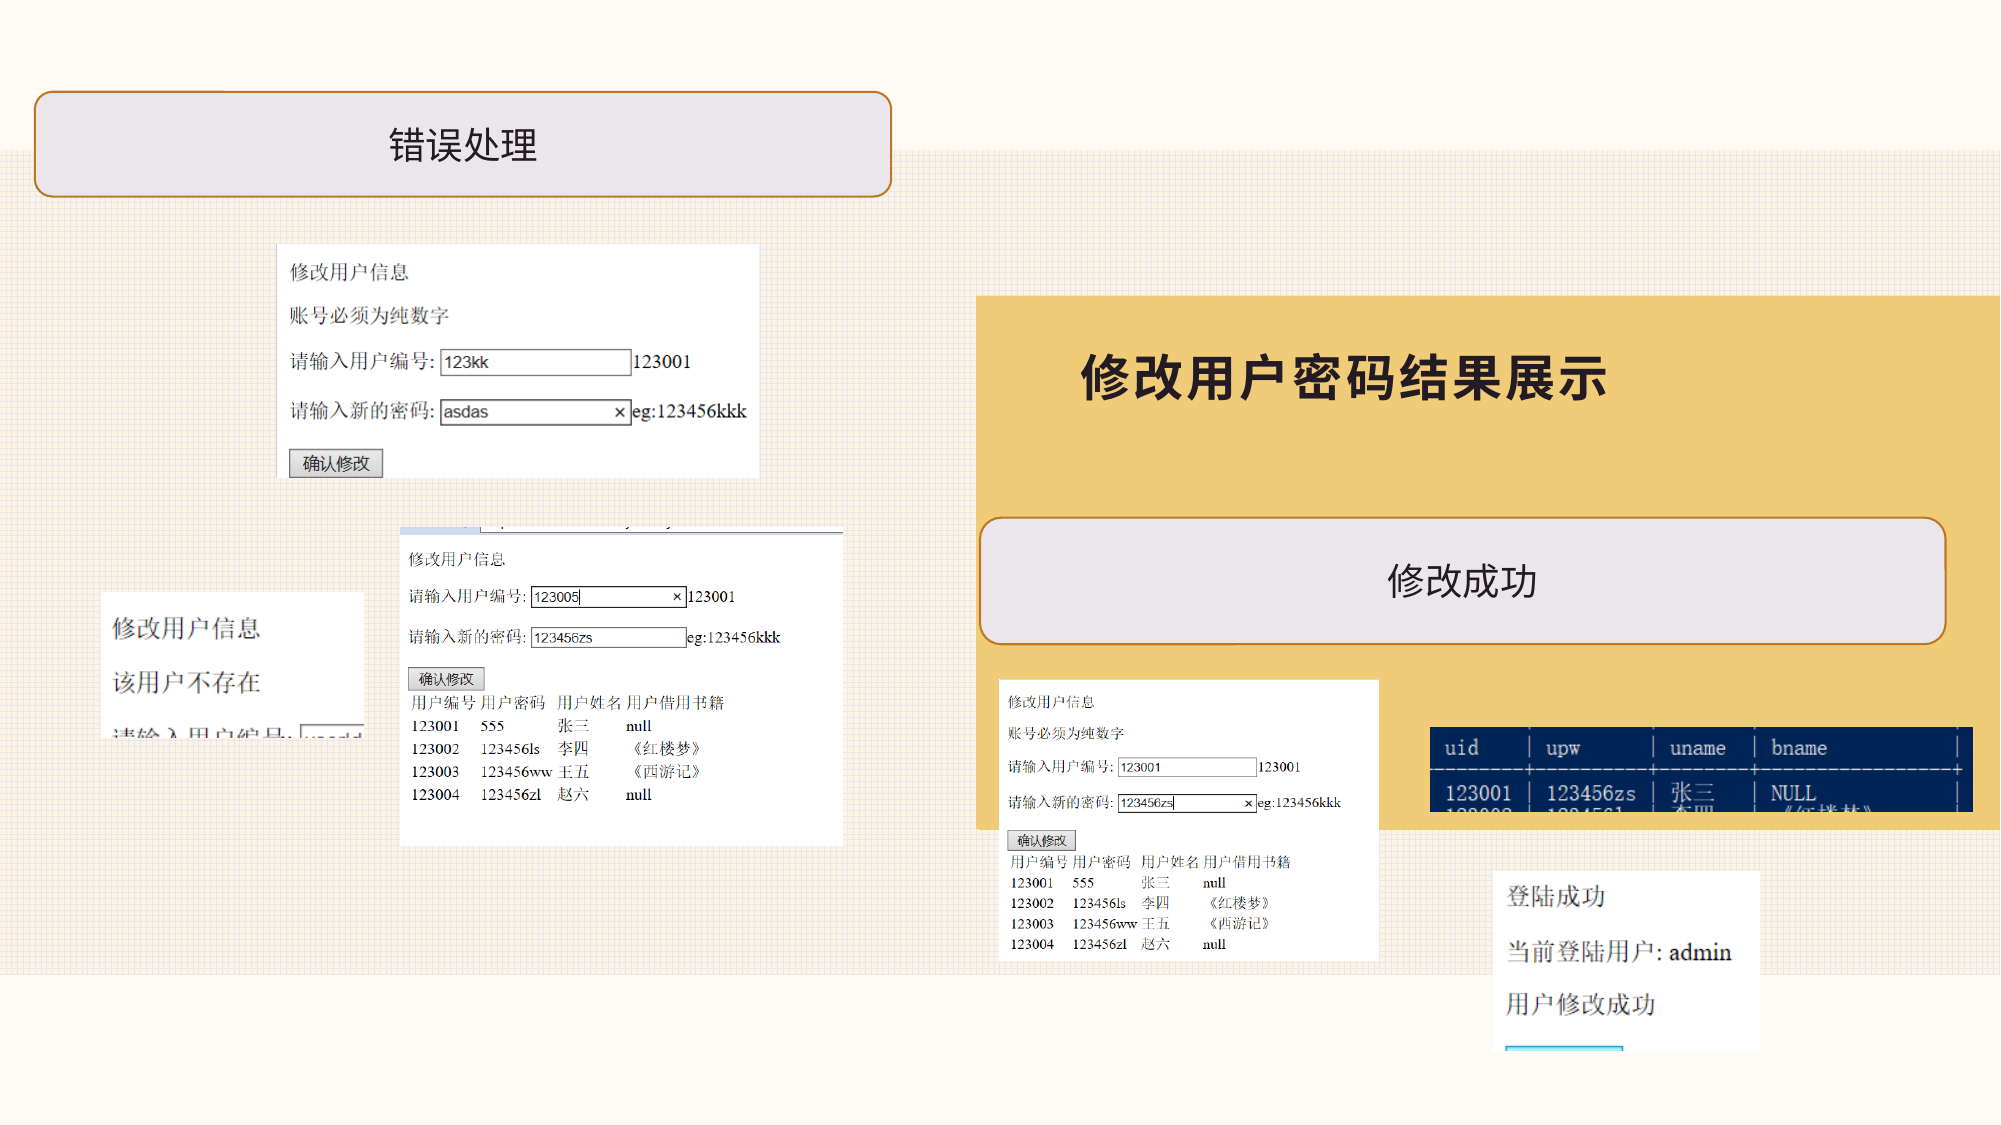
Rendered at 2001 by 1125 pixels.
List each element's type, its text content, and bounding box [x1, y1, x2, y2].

text_box [979, 417, 2000, 830]
picture [1430, 727, 1973, 812]
picture [276, 244, 759, 478]
title 修改用户密码结果展示 [1065, 332, 1896, 417]
text_box 错误处理 [33, 90, 893, 198]
picture [101, 592, 364, 738]
picture [400, 527, 843, 847]
text_box 修改成功 [978, 516, 1947, 646]
picture [999, 679, 1379, 961]
picture [1493, 871, 1760, 1051]
